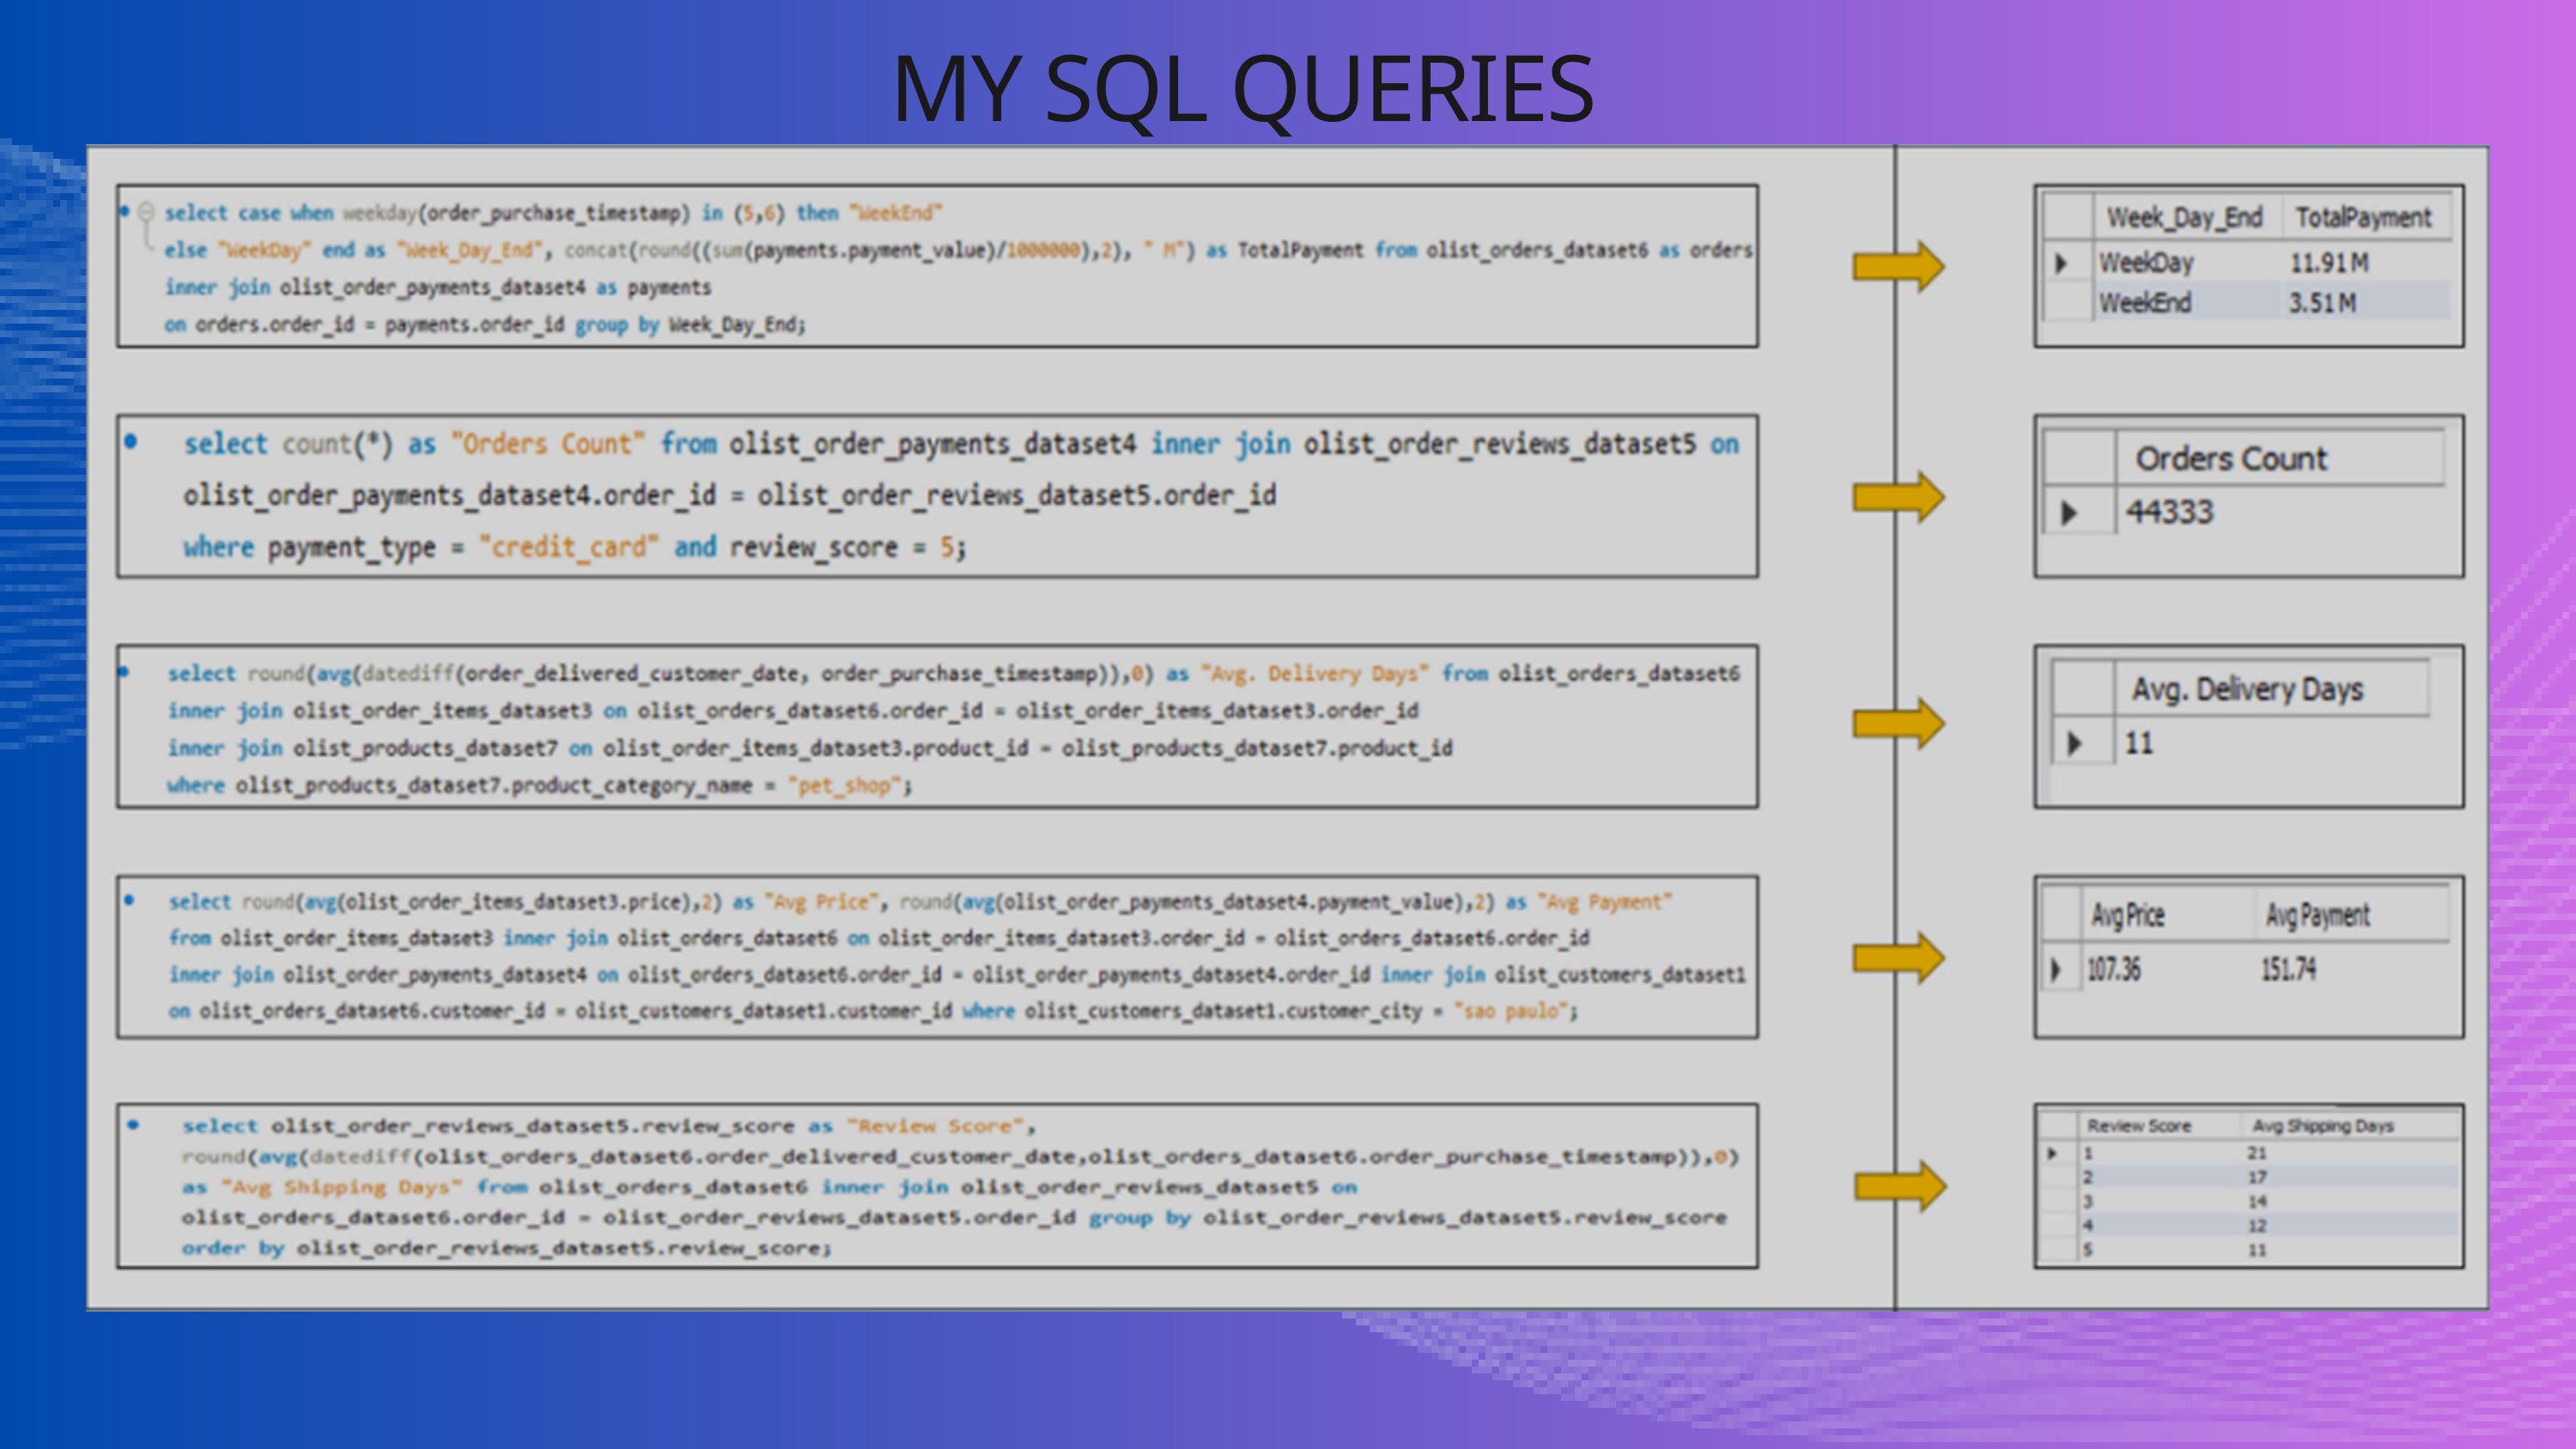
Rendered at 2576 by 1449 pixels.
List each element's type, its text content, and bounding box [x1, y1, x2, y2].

text_box MY SQL QUERIES [890, 11, 1686, 140]
text_box [0, 132, 2576, 1449]
text_box [86, 144, 2490, 1312]
